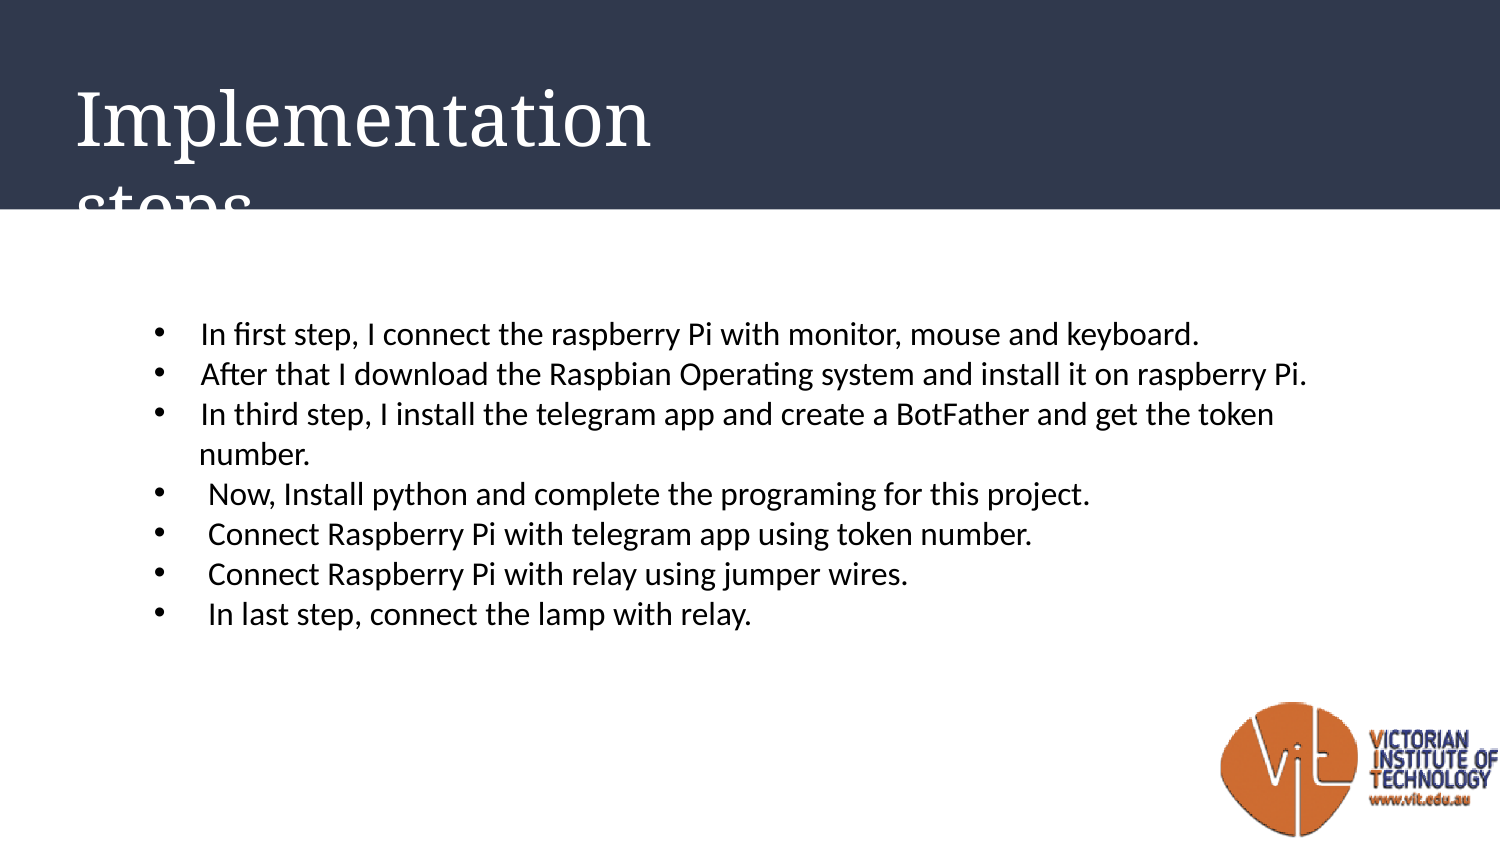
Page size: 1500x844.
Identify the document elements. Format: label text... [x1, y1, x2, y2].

title Implementation steps [75, 71, 805, 163]
picture [1217, 695, 1500, 844]
text_box In first step, I connect the raspberry Pi with monitor, mouse and keyboard. After that I download the Raspbian Operating system and install it on raspberry Pi. In third step, I install the telegram app and create a BotFather and get the token number. Now, Install python and complete the programing for this project. Connect Raspberry Pi with telegram app using token number. Connect Raspberry Pi with relay using jumper wires. In last step, connect the lamp with relay. [138, 305, 1325, 640]
